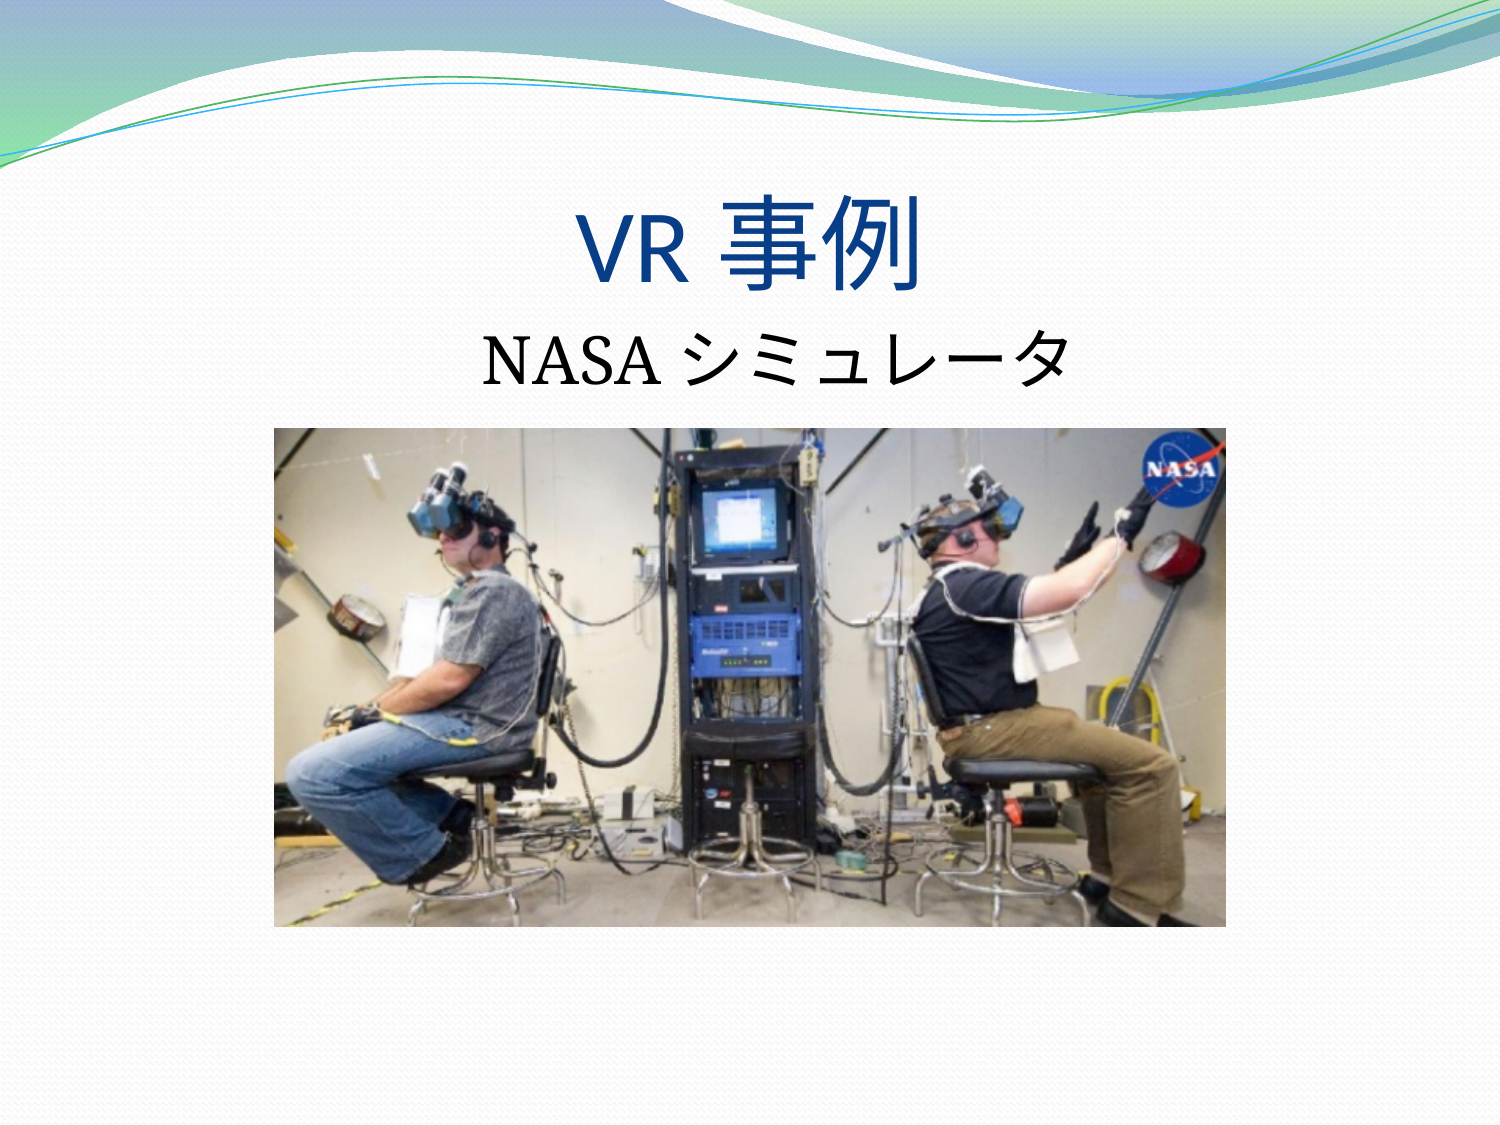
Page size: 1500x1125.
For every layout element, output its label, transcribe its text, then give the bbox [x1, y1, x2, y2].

text_box NASAシミュレータ [466, 310, 1093, 406]
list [274, 427, 1226, 927]
title VR事例 [75, 115, 1425, 303]
